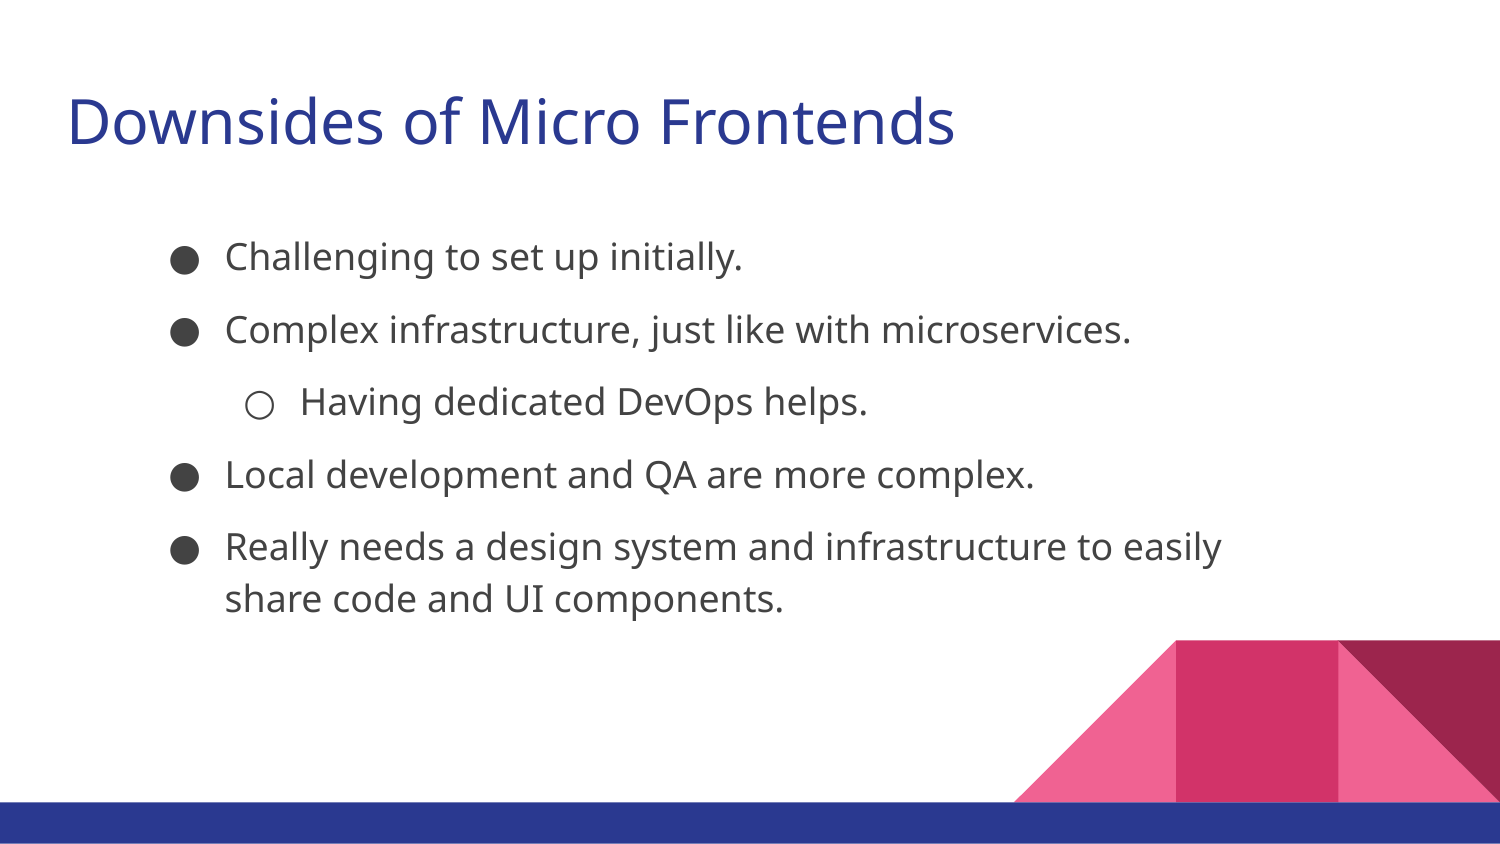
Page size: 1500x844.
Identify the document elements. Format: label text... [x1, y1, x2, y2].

title Downsides of Micro Frontends [51, 67, 1449, 167]
text_box Challenging to set up initially. Complex infrastructure, just like with microservices. Having dedicated DevOps helps. Local development and QA are more complex. Really needs a design system and infrastructure to easily share code and UI components. [134, 211, 1342, 293]
